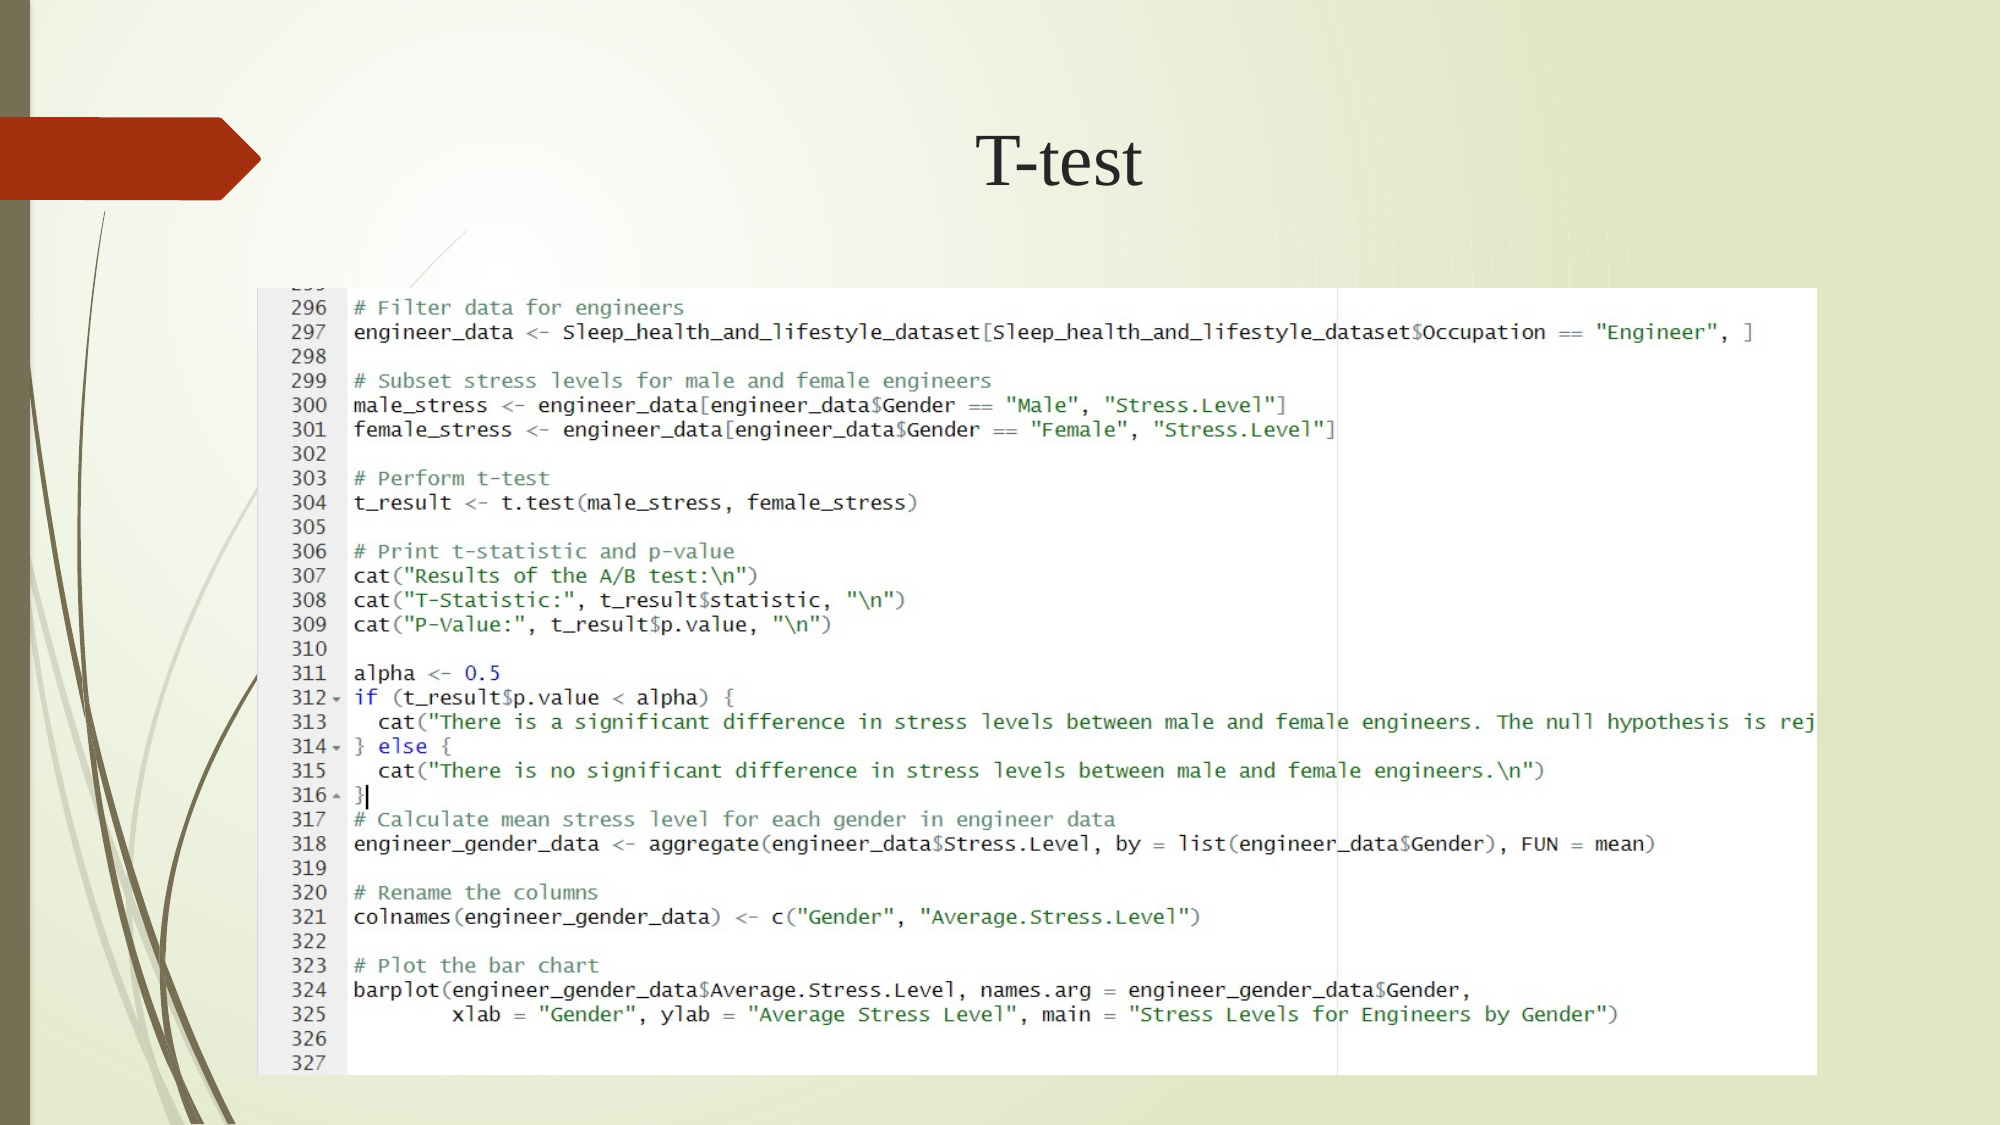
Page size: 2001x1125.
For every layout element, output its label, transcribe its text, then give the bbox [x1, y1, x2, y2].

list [256, 287, 1817, 1076]
title T-test [231, 102, 1888, 313]
